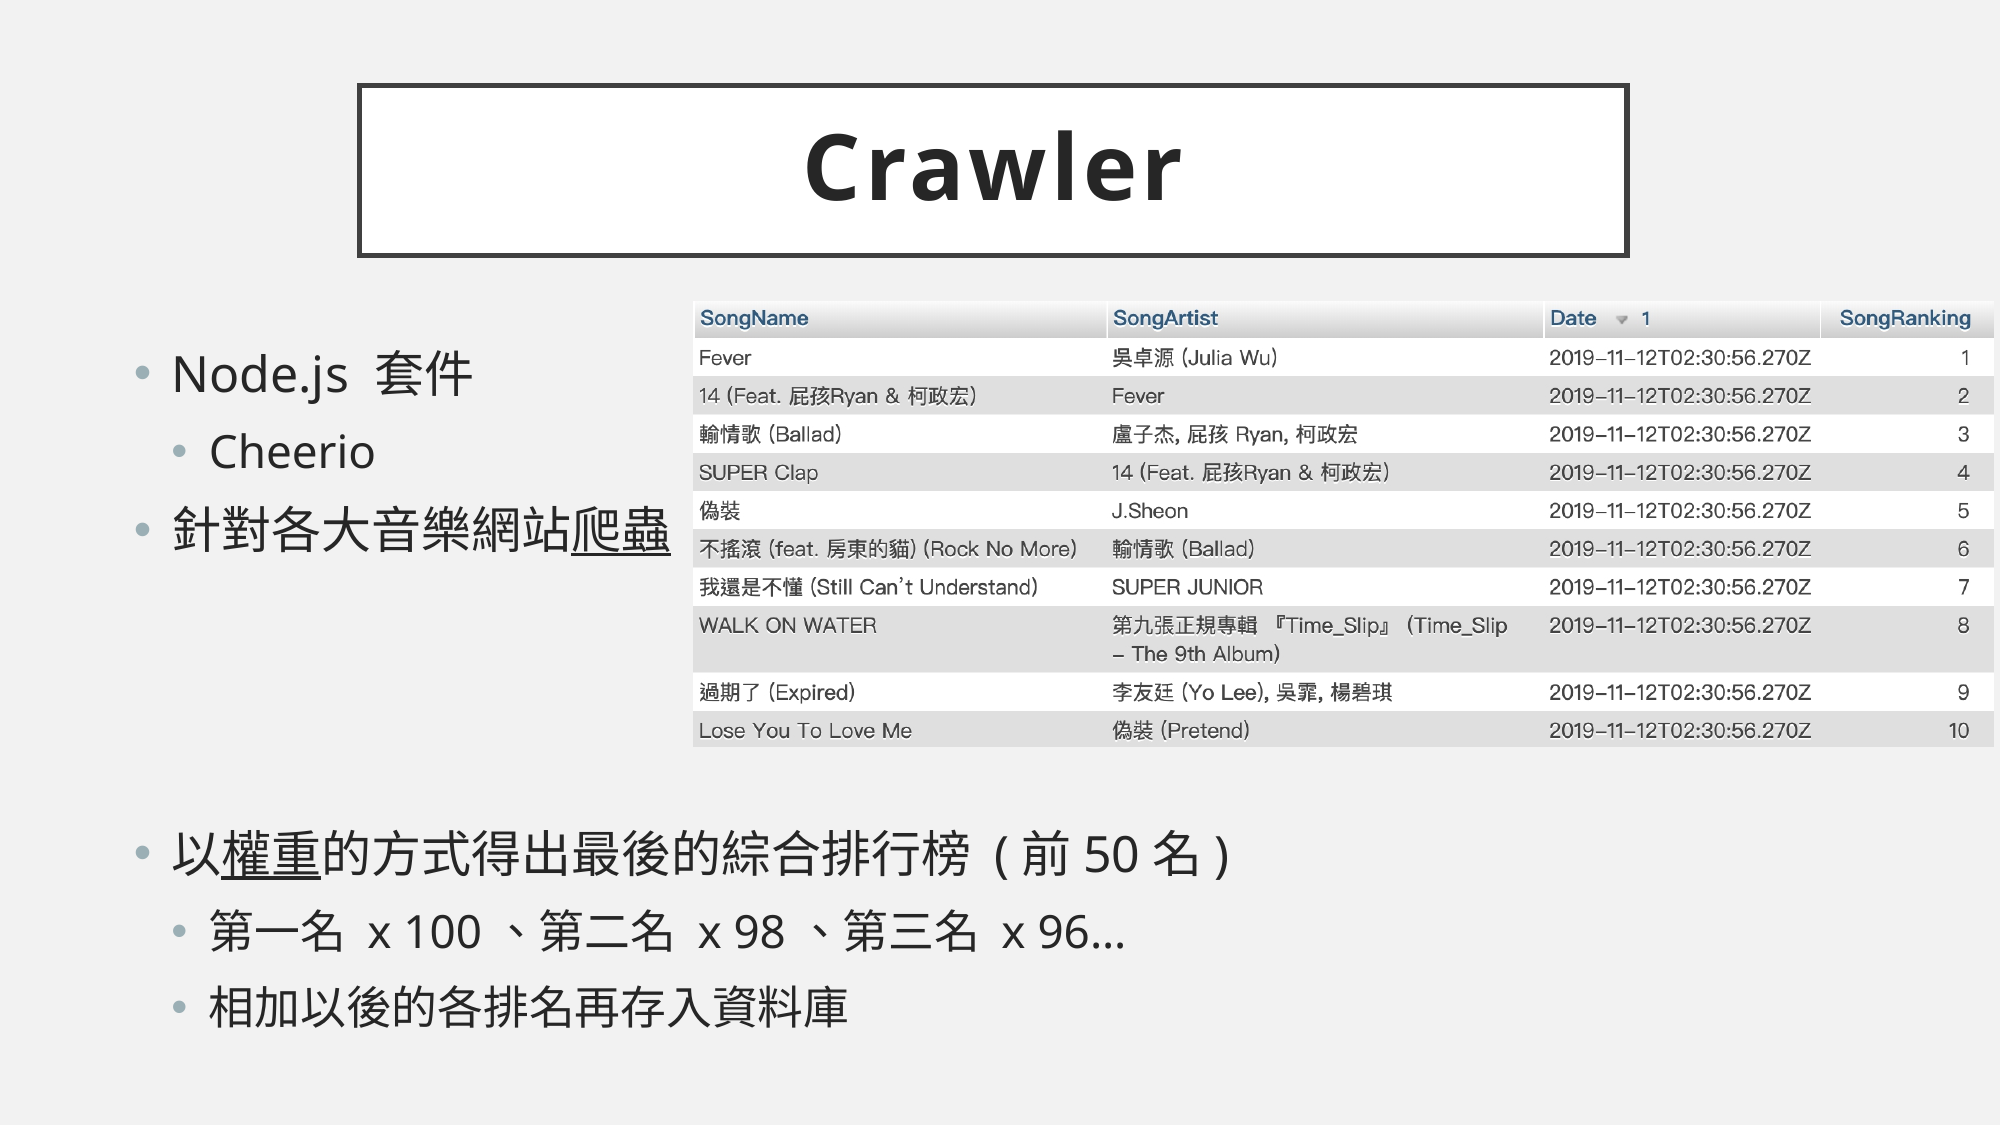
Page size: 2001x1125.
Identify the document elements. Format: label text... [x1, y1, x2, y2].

title Crawler [357, 83, 1630, 258]
picture [693, 301, 1994, 747]
list Node.js 套件 Cheerio 針對各大音樂網站爬蟲 以權重的方式得出最後的綜合排行榜 (前50名) 第一名 x 100、第二名 x 98、第三名 x 96… 相加以後的各排名再存入資料庫 [118, 334, 1429, 1048]
